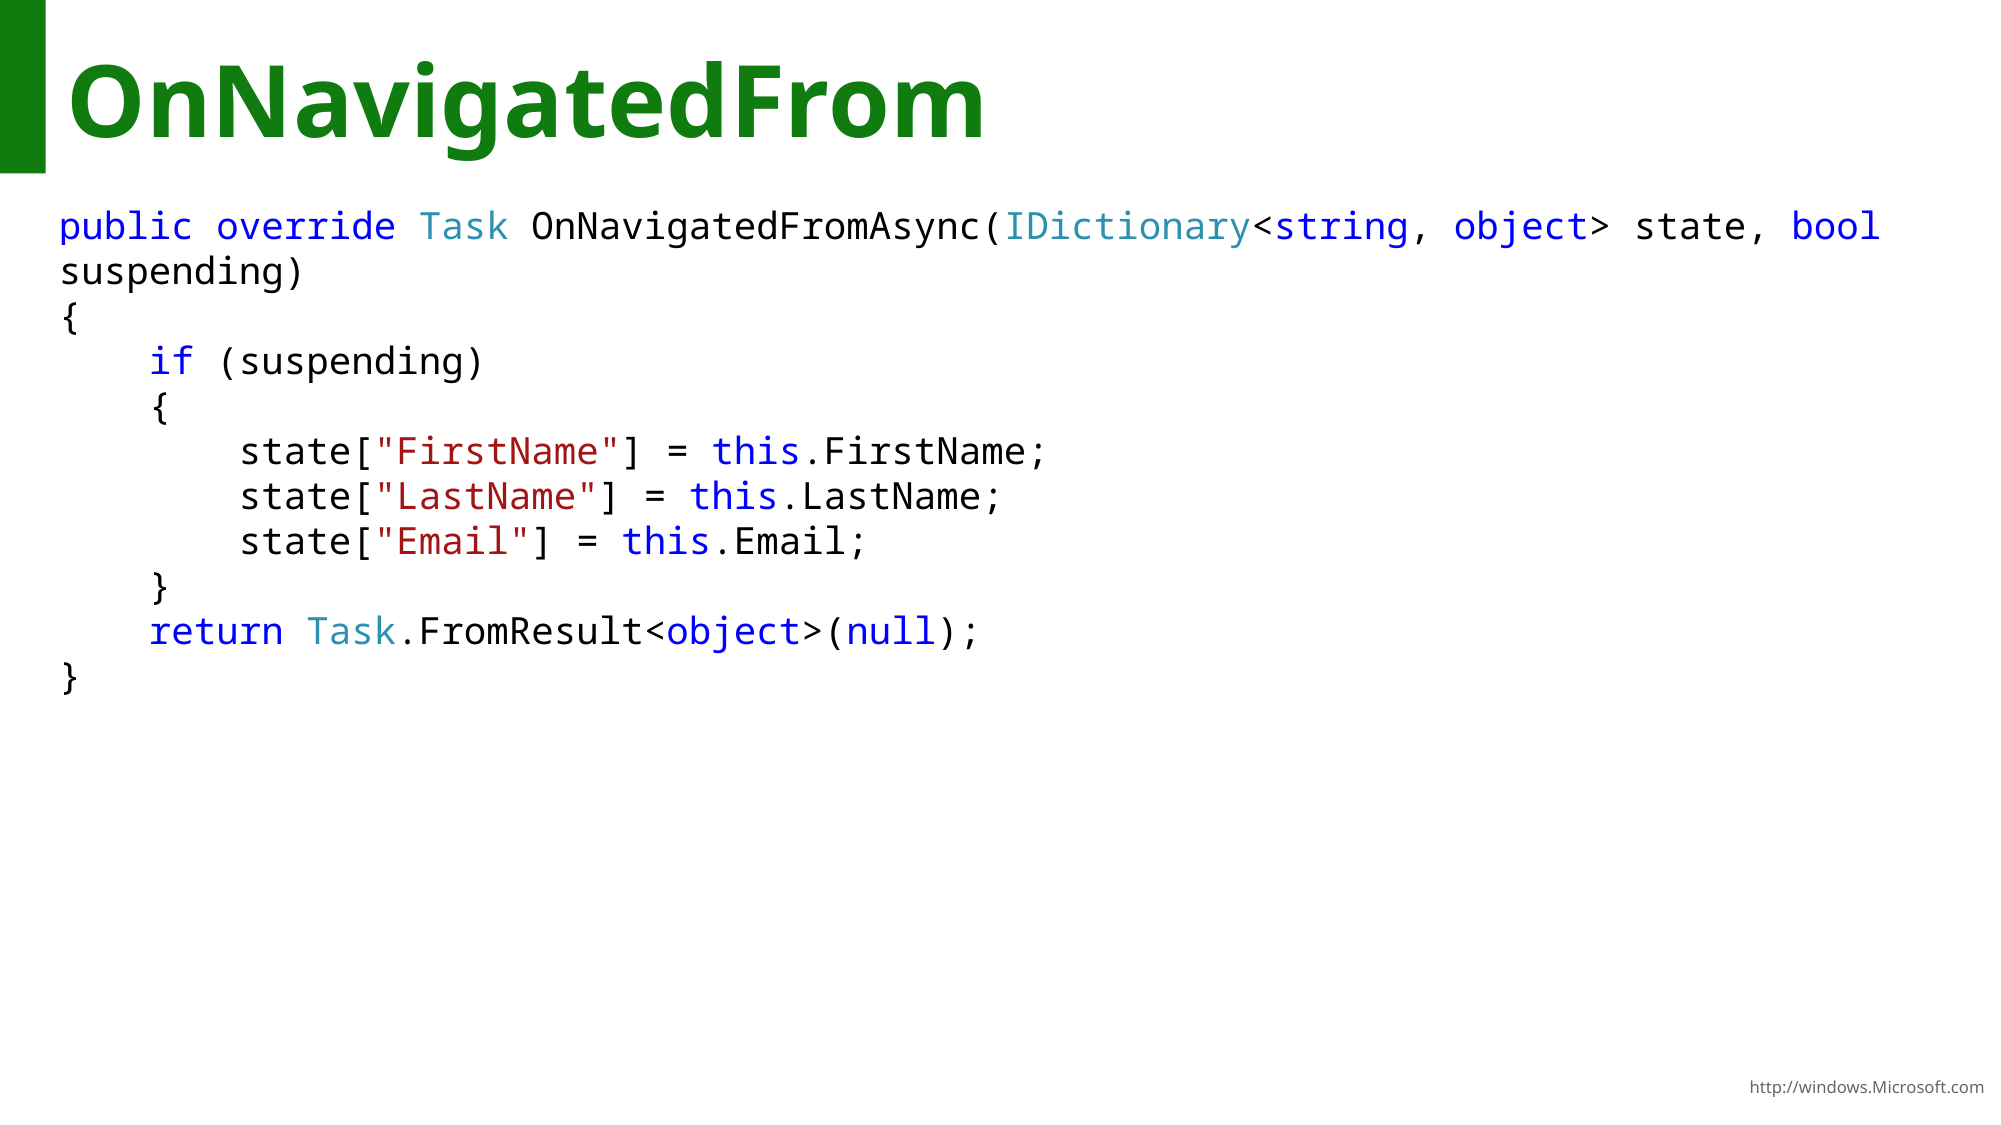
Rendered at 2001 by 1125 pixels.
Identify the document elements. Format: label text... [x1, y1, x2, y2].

text_box public override Task OnNavigatedFromAsync(IDictionary<string, object> state, bool suspending) { if (suspending) { state["FirstName"] = this.FirstName; state["LastName"] = this.LastName; state["Email"] = this.Email; } return Task.FromResult<object>(null); } [44, 194, 2000, 705]
title OnNavigatedFrom [44, 33, 1956, 194]
